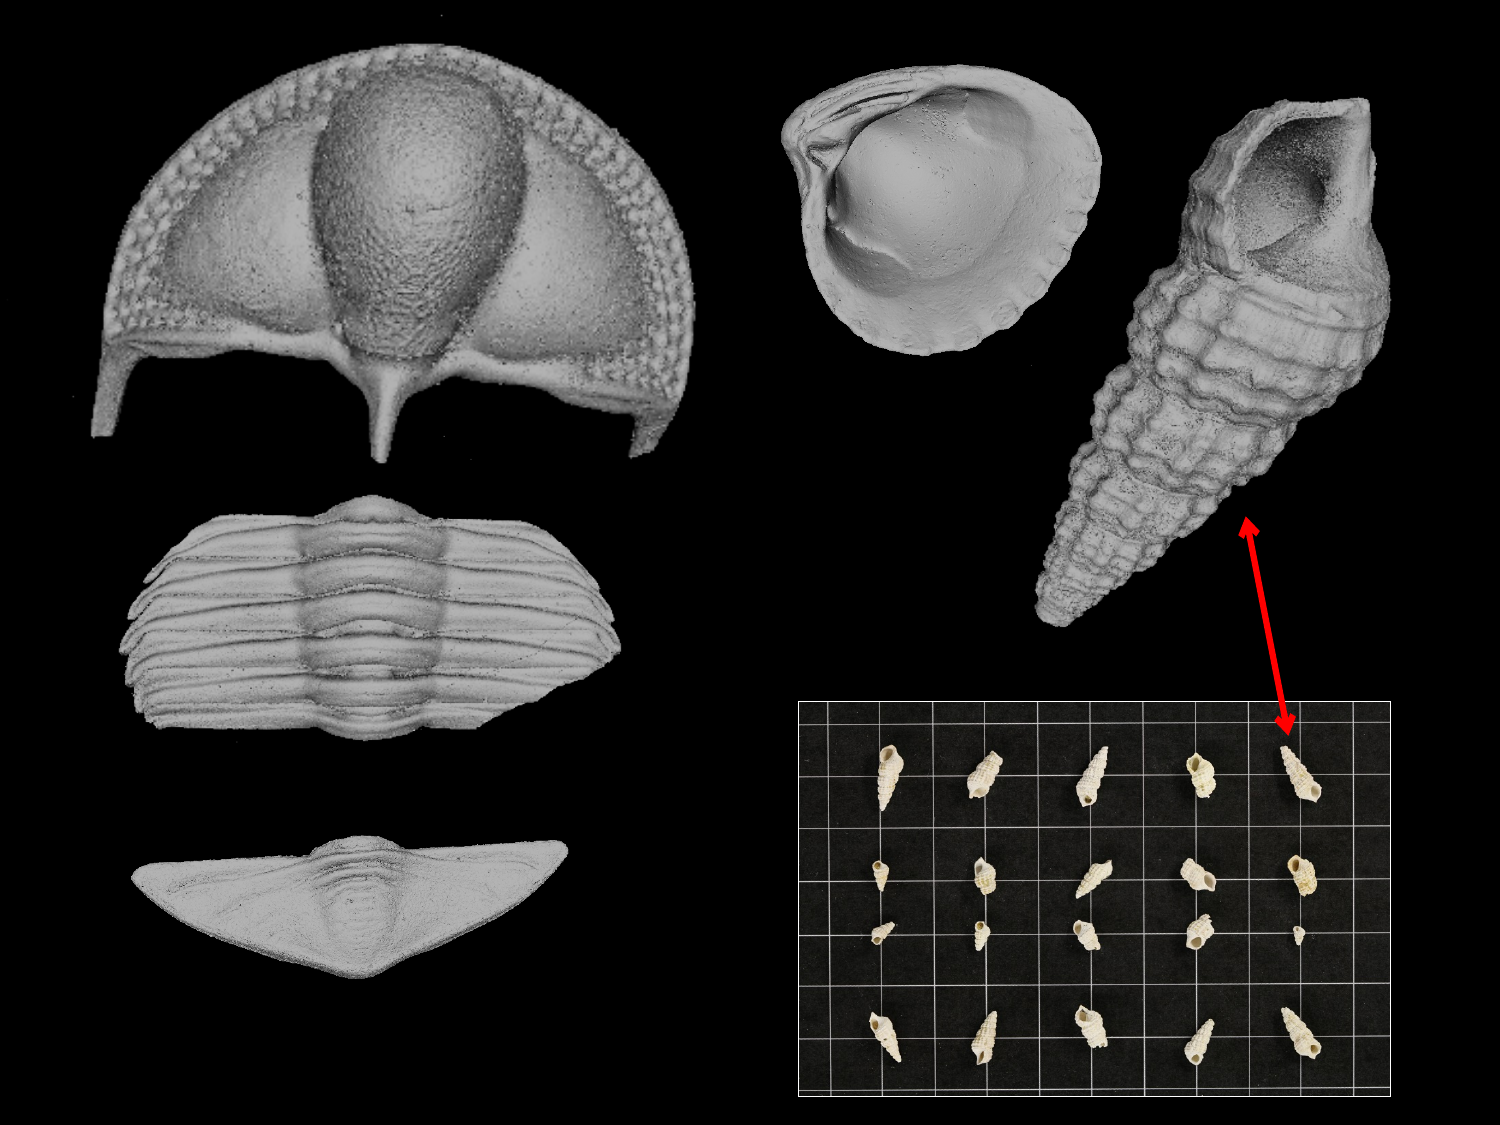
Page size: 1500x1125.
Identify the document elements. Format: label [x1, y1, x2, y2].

picture [798, 701, 1391, 1097]
text_box [1245, 516, 1289, 736]
picture [0, 0, 1449, 1001]
